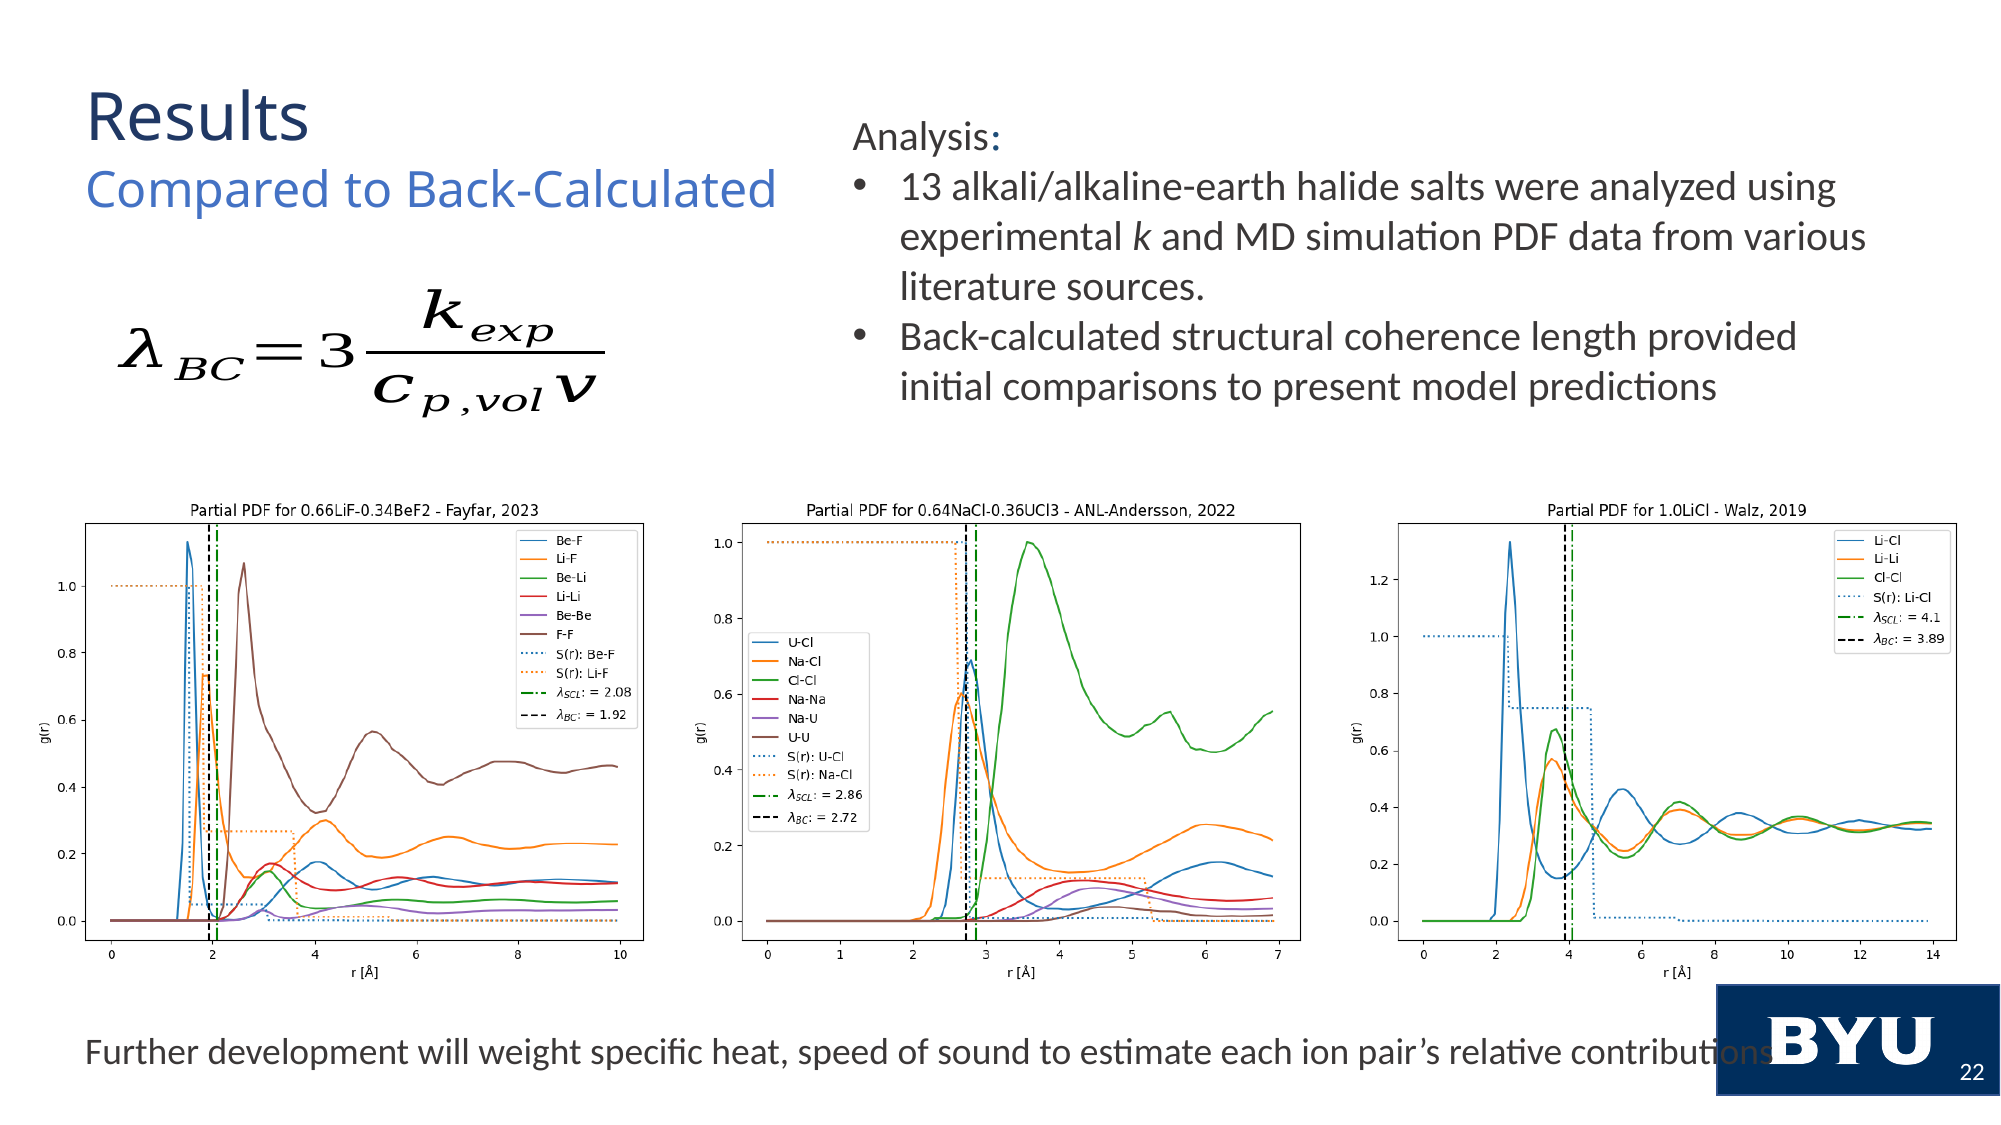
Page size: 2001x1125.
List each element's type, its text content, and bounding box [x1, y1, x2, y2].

text_box Analysis: 13 alkali/alkaline-earth halide salts were analyzed using experimental k and MD simulation PDF data from various literature sources. Back-calculated structural coherence length provided initial comparisons to present model predictions [837, 101, 1885, 417]
text_box Further development will weight specific heat, speed of sound to estimate each ion pair’s relative contributions [70, 1019, 1839, 1080]
picture [30, 497, 668, 983]
title Results [70, 74, 1048, 169]
picture [1767, 1017, 1935, 1040]
slide_number 22 [1550, 1040, 2000, 1100]
picture [1343, 497, 1981, 983]
picture [687, 497, 1325, 983]
